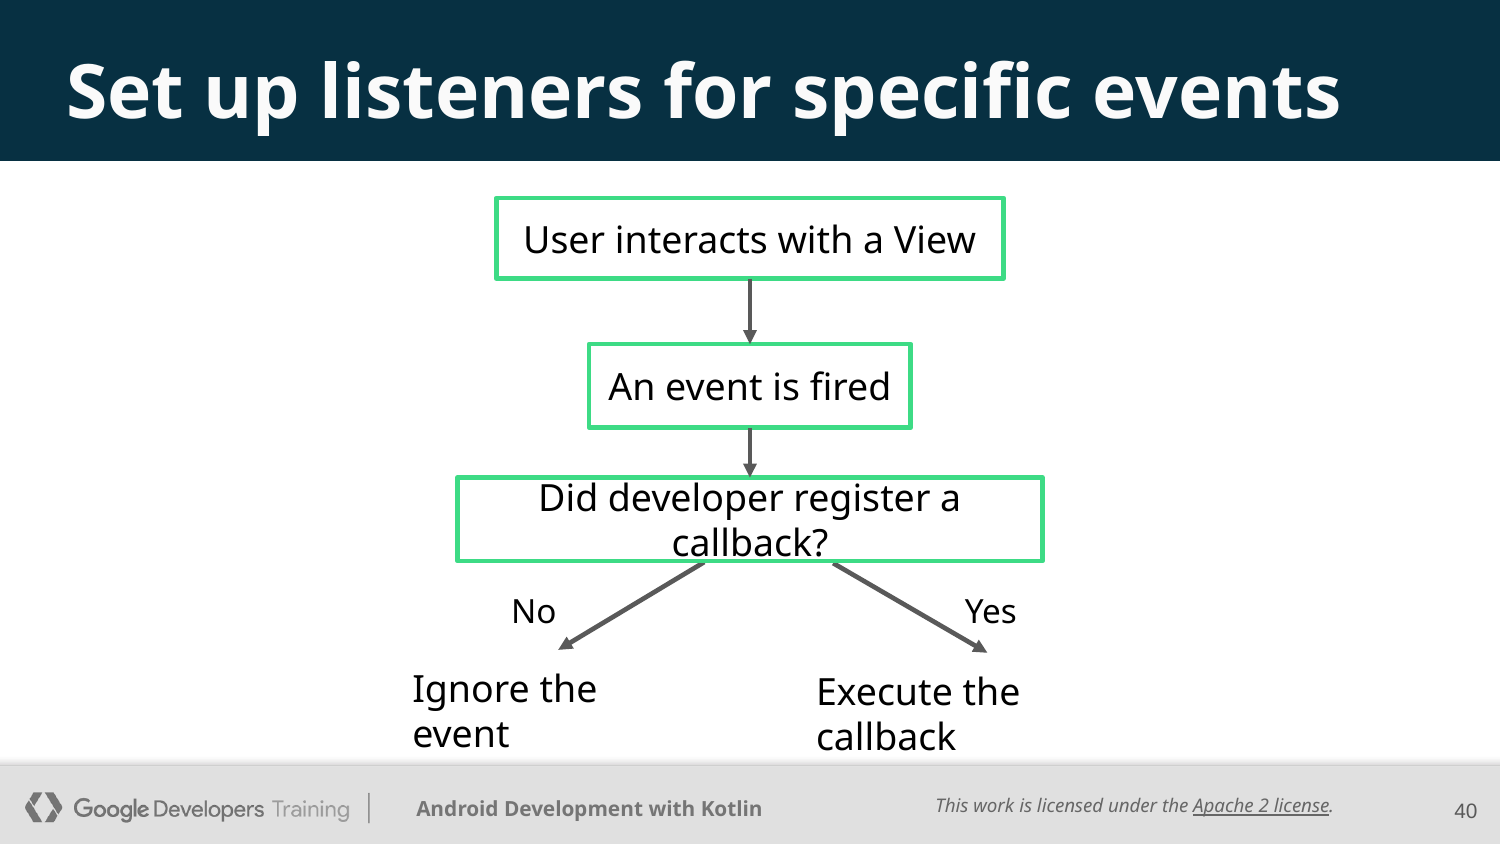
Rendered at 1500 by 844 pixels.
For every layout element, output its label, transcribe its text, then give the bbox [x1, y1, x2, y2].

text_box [832, 562, 988, 653]
text_box Did developer register a callback? [457, 477, 1043, 562]
text_box User interacts with a View [496, 198, 1004, 279]
slide_number ‹#› [1402, 777, 1493, 842]
picture [0, 161, 1500, 844]
text_box No [496, 585, 552, 636]
text_box Yes [992, 585, 1040, 636]
text_box Execute the callback [801, 652, 1174, 712]
title Set up listeners for specific events [51, 28, 1449, 122]
text_box Ignore the event [397, 649, 720, 715]
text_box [557, 561, 705, 651]
text_box An event is fired [589, 344, 911, 428]
